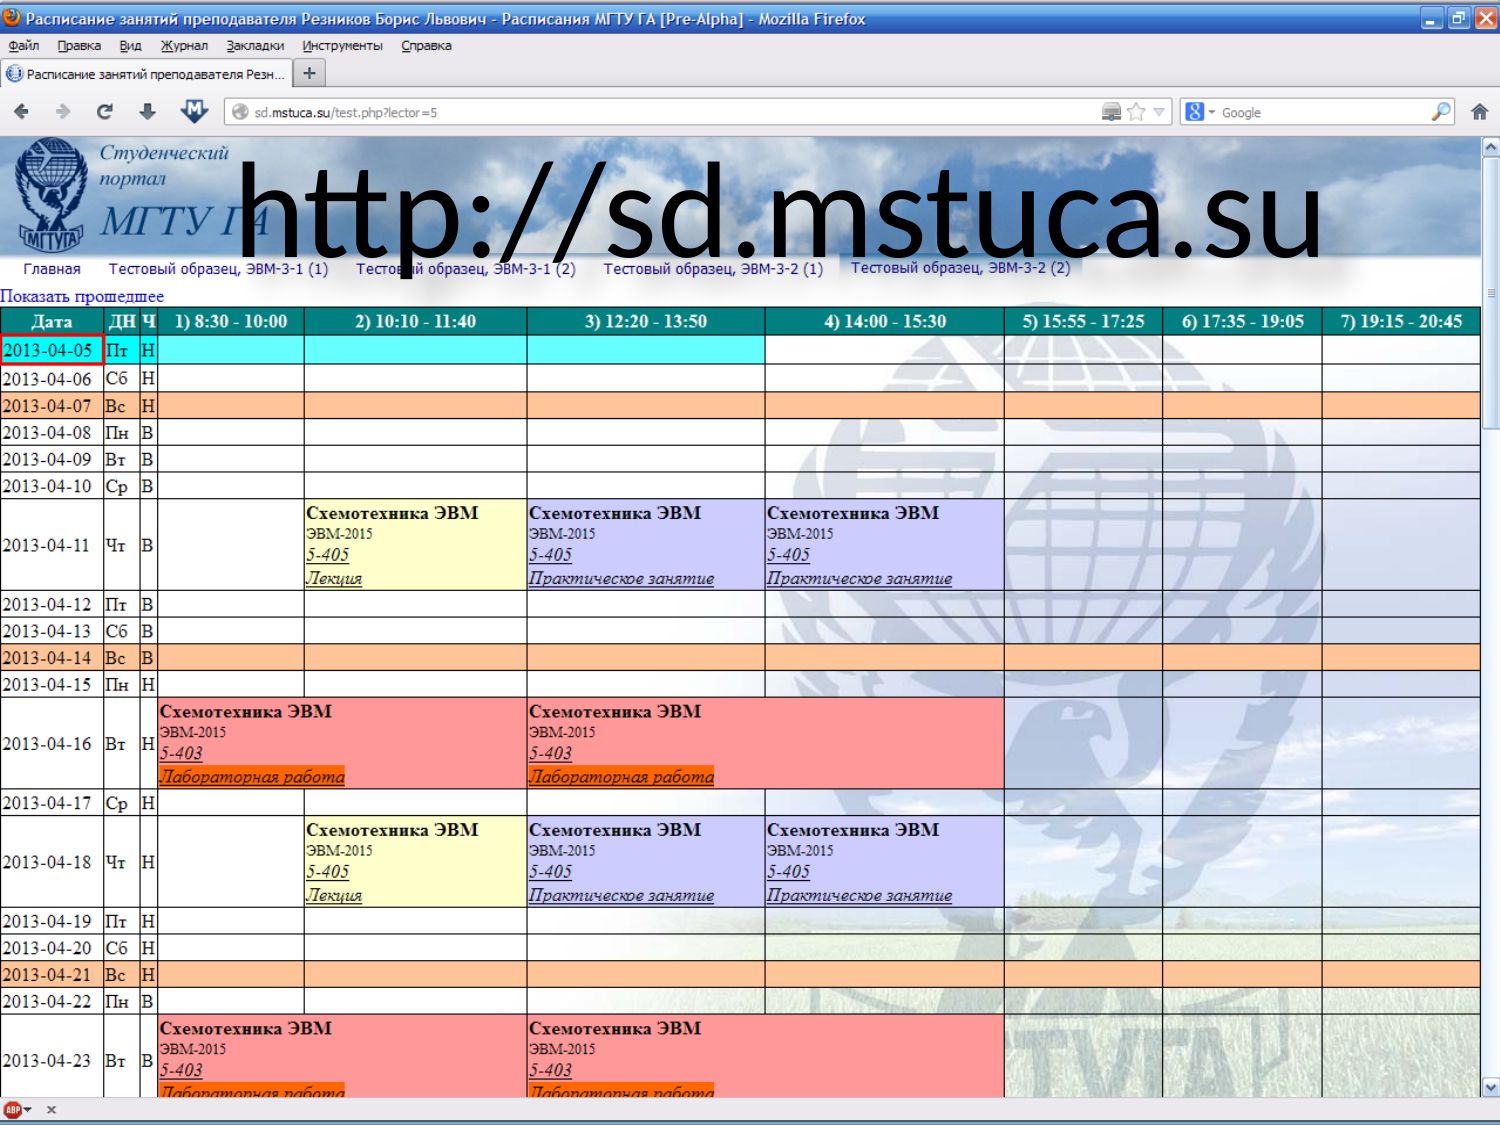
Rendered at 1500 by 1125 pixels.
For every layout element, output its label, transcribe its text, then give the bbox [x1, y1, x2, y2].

picture [0, 0, 1500, 1125]
text_box http://sd.mstuca.su [218, 112, 1371, 293]
